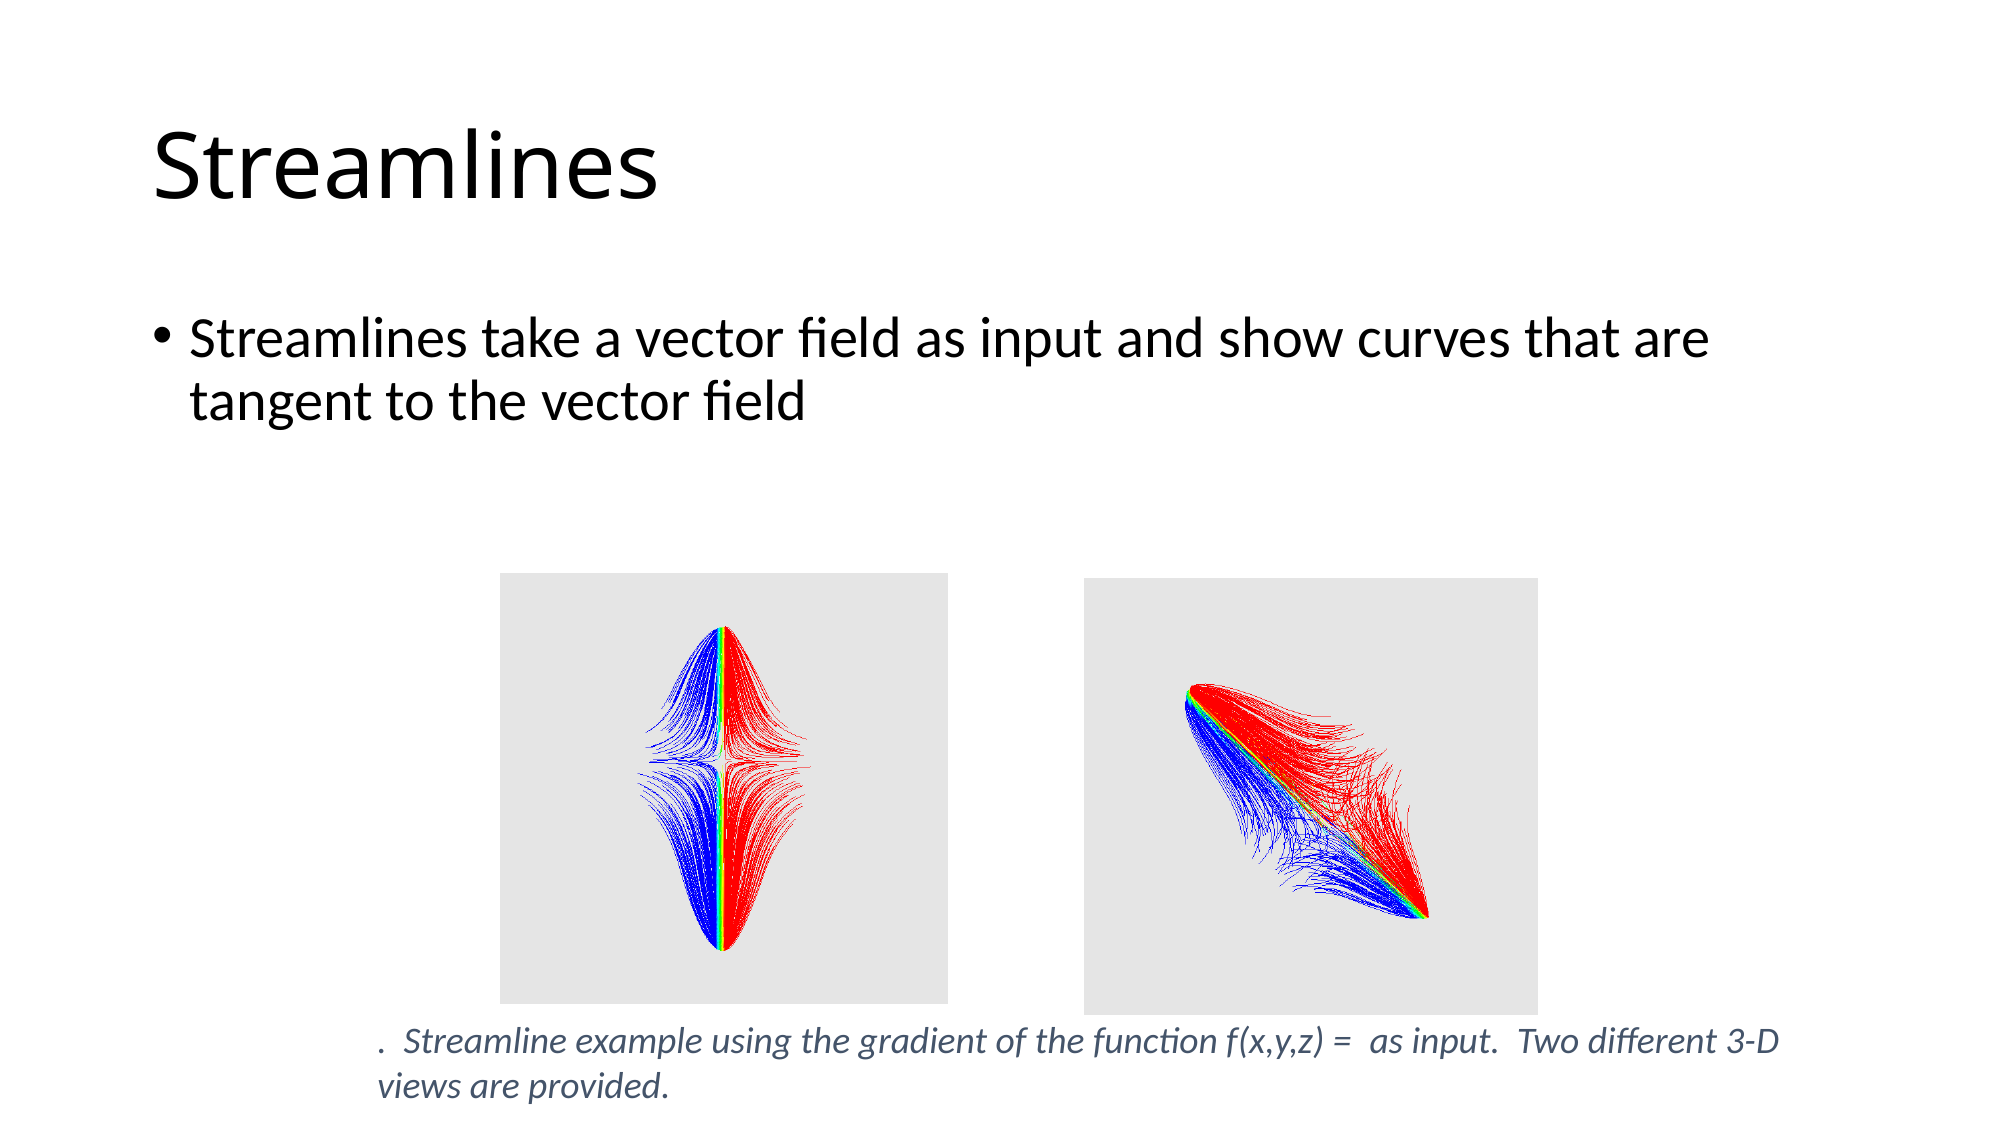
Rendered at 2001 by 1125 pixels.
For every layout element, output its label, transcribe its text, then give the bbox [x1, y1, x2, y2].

list Streamlines take a vector field as input and show curves that are tangent to the vector field [137, 299, 1863, 1014]
title Streamlines [137, 59, 1863, 278]
picture [499, 573, 948, 1004]
picture [1084, 578, 1538, 1015]
